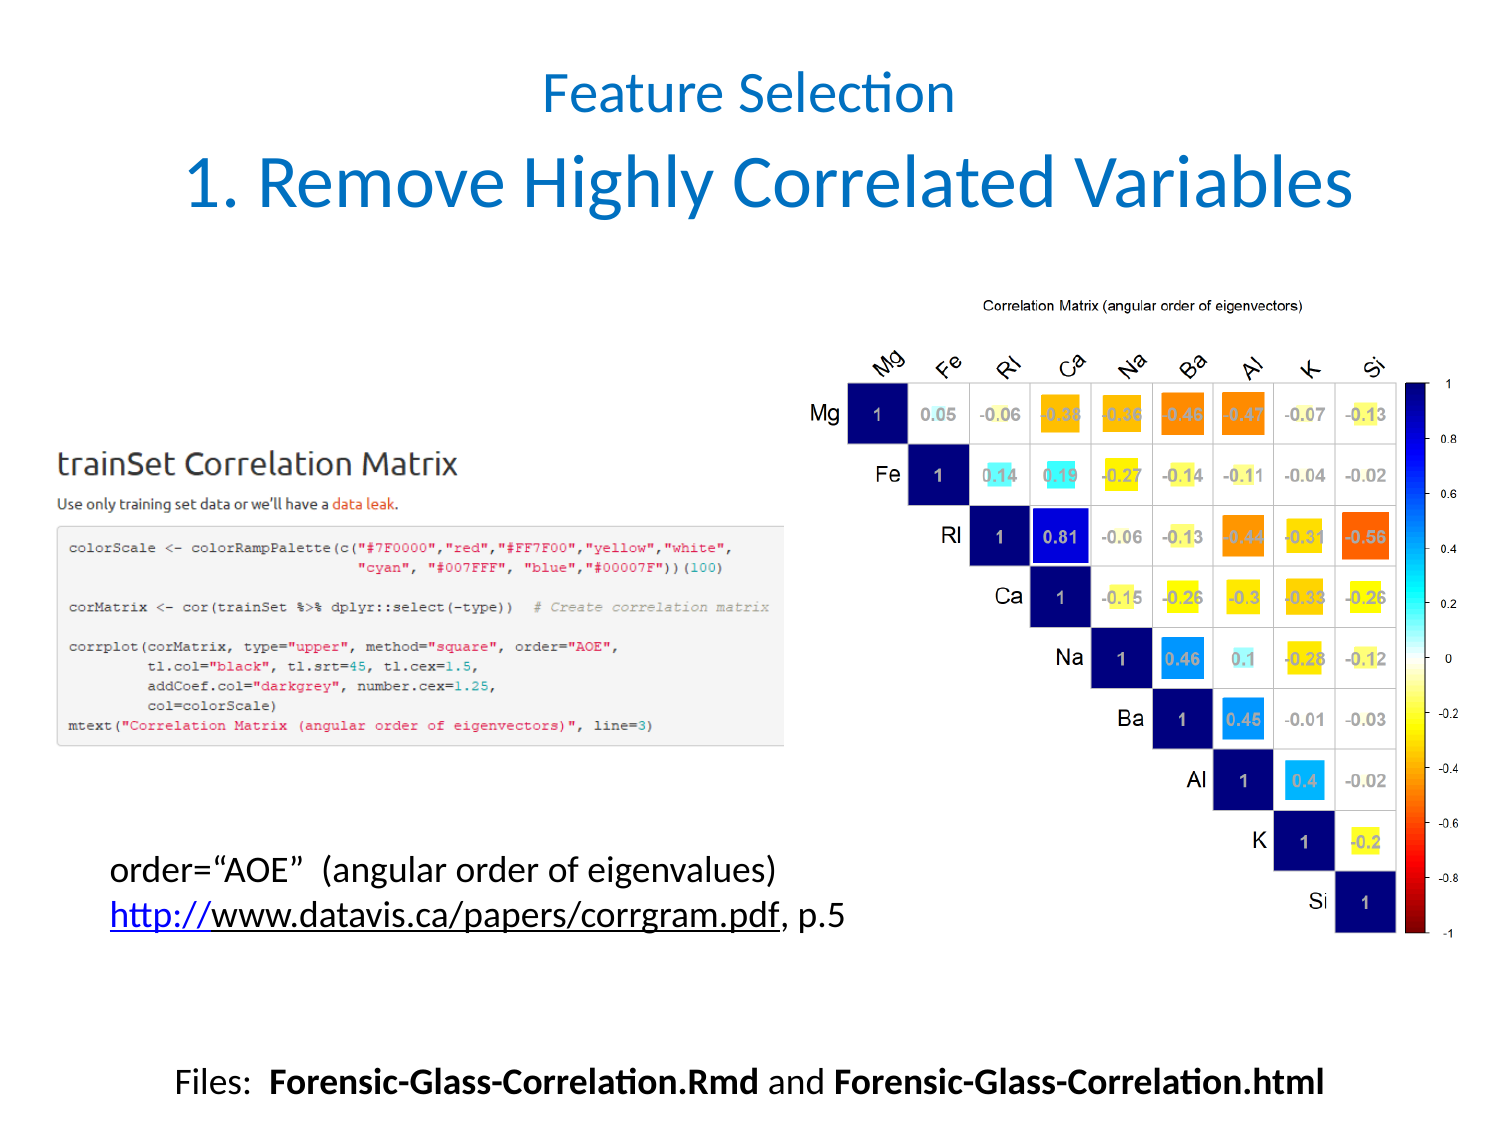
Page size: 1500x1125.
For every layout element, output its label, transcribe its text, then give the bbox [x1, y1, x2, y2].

picture [37, 437, 784, 754]
text_box order=“AOE” (angular order of eigenvalues) http://www.datavis.ca/papers/corrgram.pdf, p.5 [94, 837, 794, 943]
title Feature Selection 1. Remove Highly Correlated Variables [75, 45, 1425, 233]
picture [799, 296, 1483, 947]
text_box Files: Forensic-Glass-Correlation.Rmd and Forensic-Glass-Correlation.html [74, 1004, 1425, 1110]
